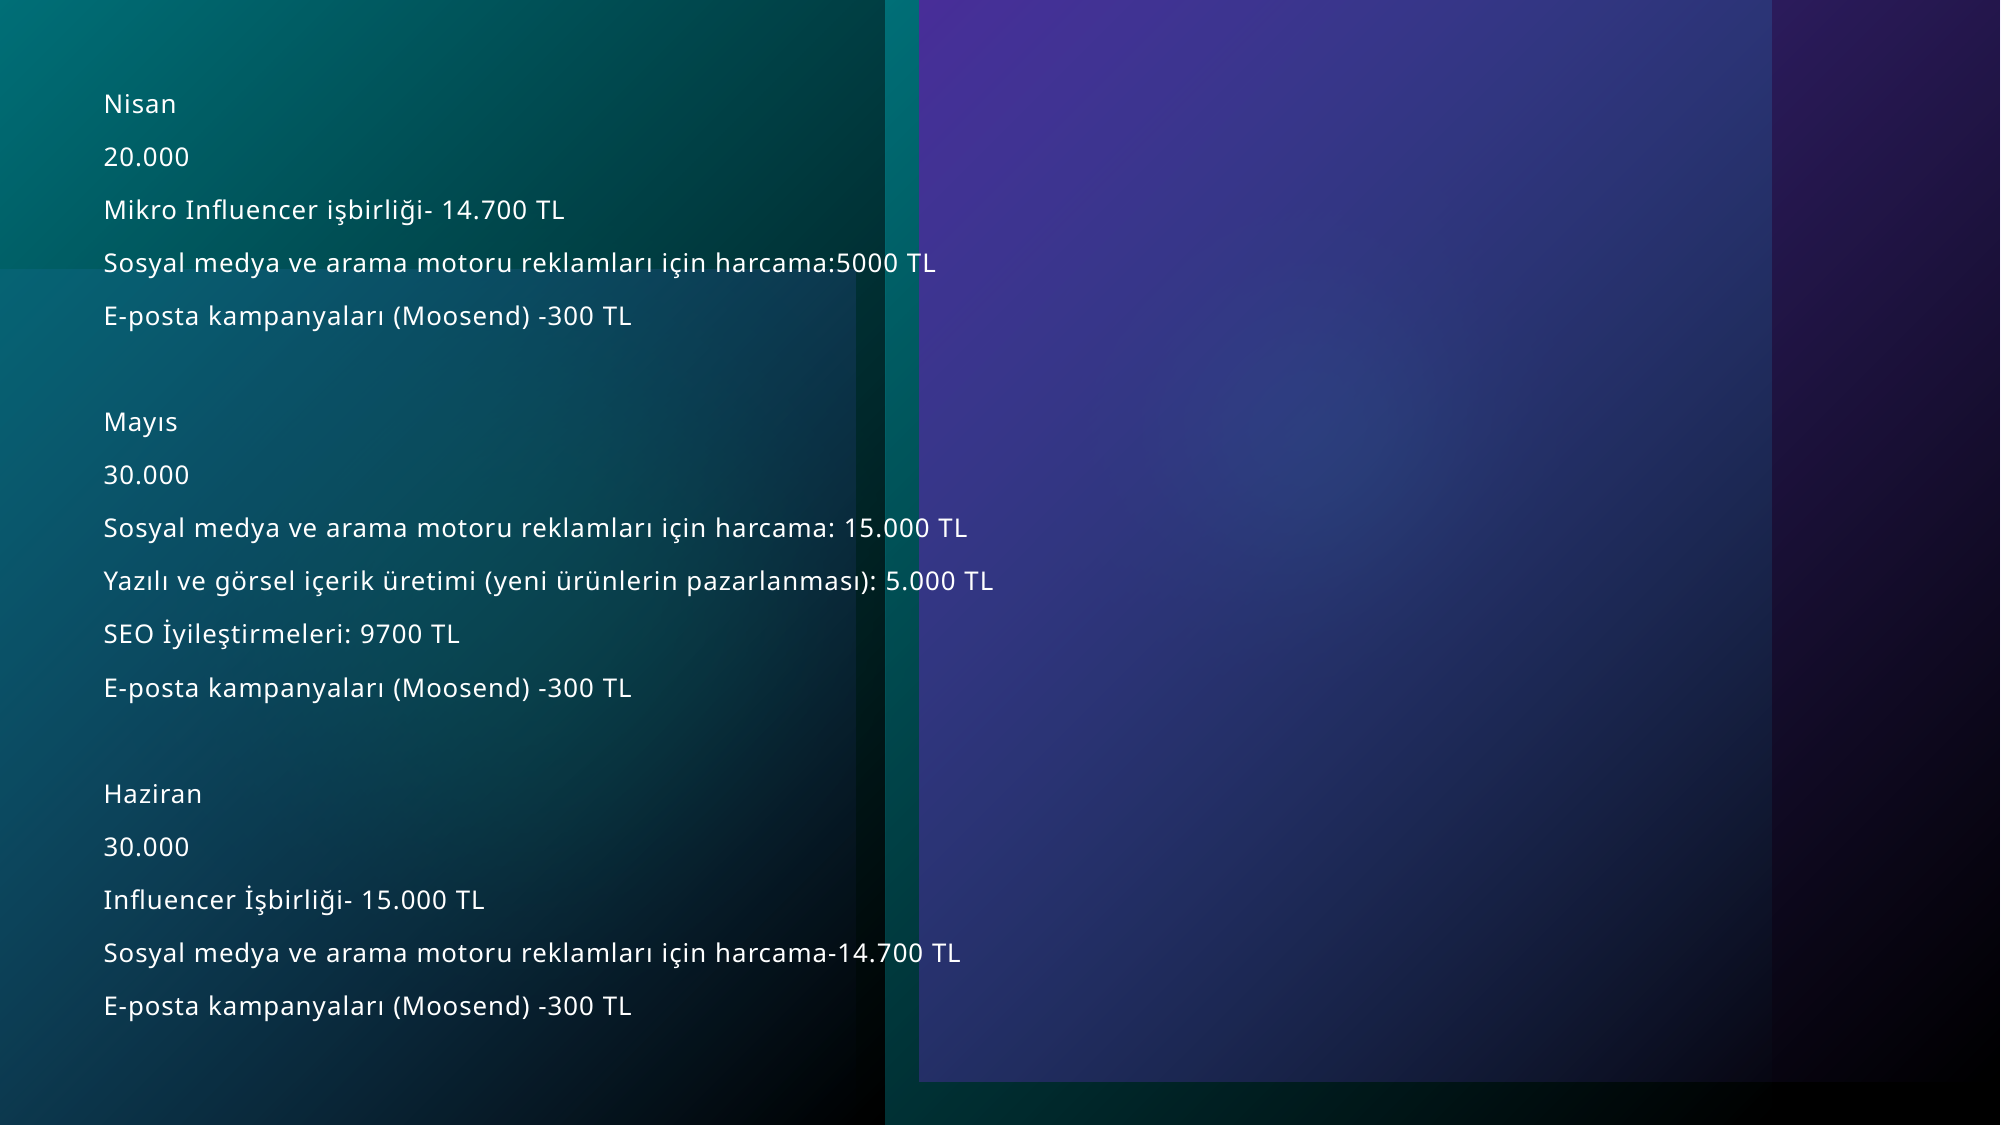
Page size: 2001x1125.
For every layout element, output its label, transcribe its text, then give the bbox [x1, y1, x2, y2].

list Nisan 20.000 Mikro Influencer işbirliği- 14.700 TL Sosyal medya ve arama motoru reklamları için harcama:5000 TL E-posta kampanyaları (Moosend) -300 TL Mayıs 30.000 Sosyal medya ve arama motoru reklamları için harcama: 15.000 TL Yazılı ve görsel içerik üretimi (yeni ürünlerin pazarlanması): 5.000 TL SEO İyileştirmeleri: 9700 TL E-posta kampanyaları (Moosend) -300 TL Haziran 30.000 Influencer İşbirliği- 15.000 TL Sosyal medya ve arama motoru reklamları için harcama-14.700 TL E-posta kampanyaları (Moosend) -300 TL [88, 71, 1910, 1035]
